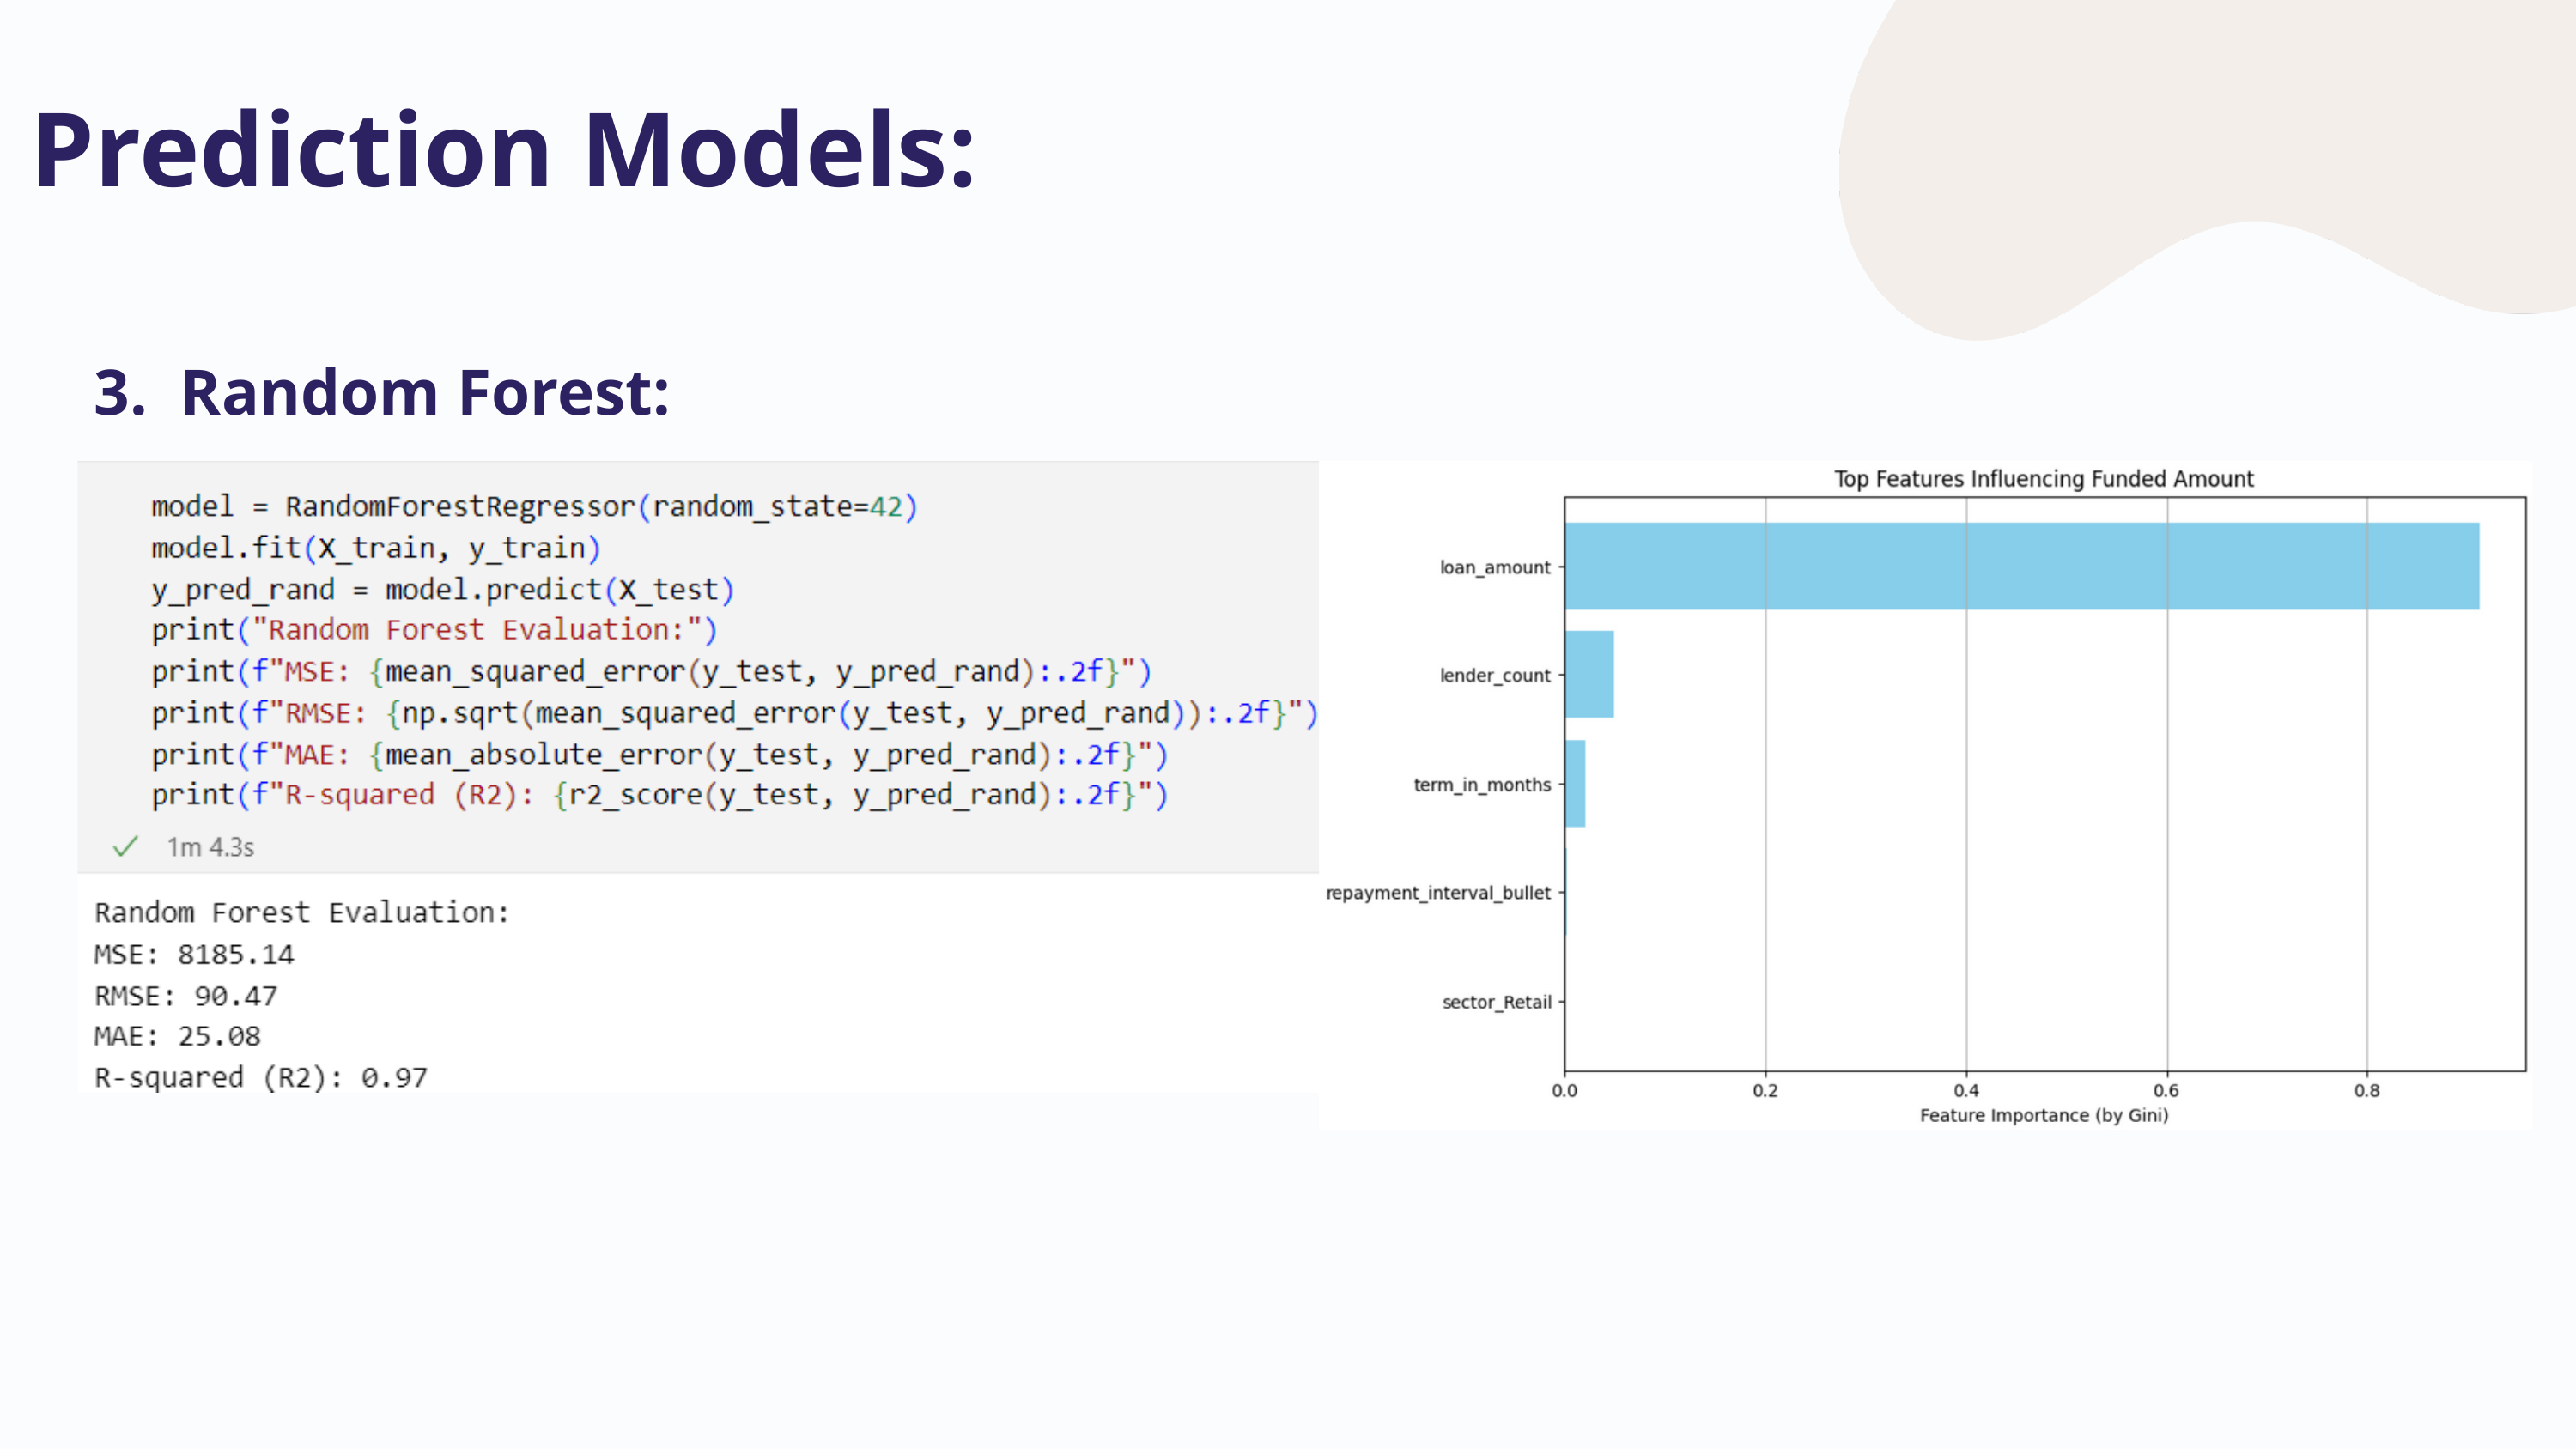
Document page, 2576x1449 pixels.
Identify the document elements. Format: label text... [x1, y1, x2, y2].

text_box Prediction Models: [30, 79, 1066, 207]
text_box [77, 461, 1320, 1093]
text_box [1830, 0, 2576, 351]
text_box 3. Random Forest: [77, 339, 2148, 427]
text_box [1319, 461, 2533, 1130]
